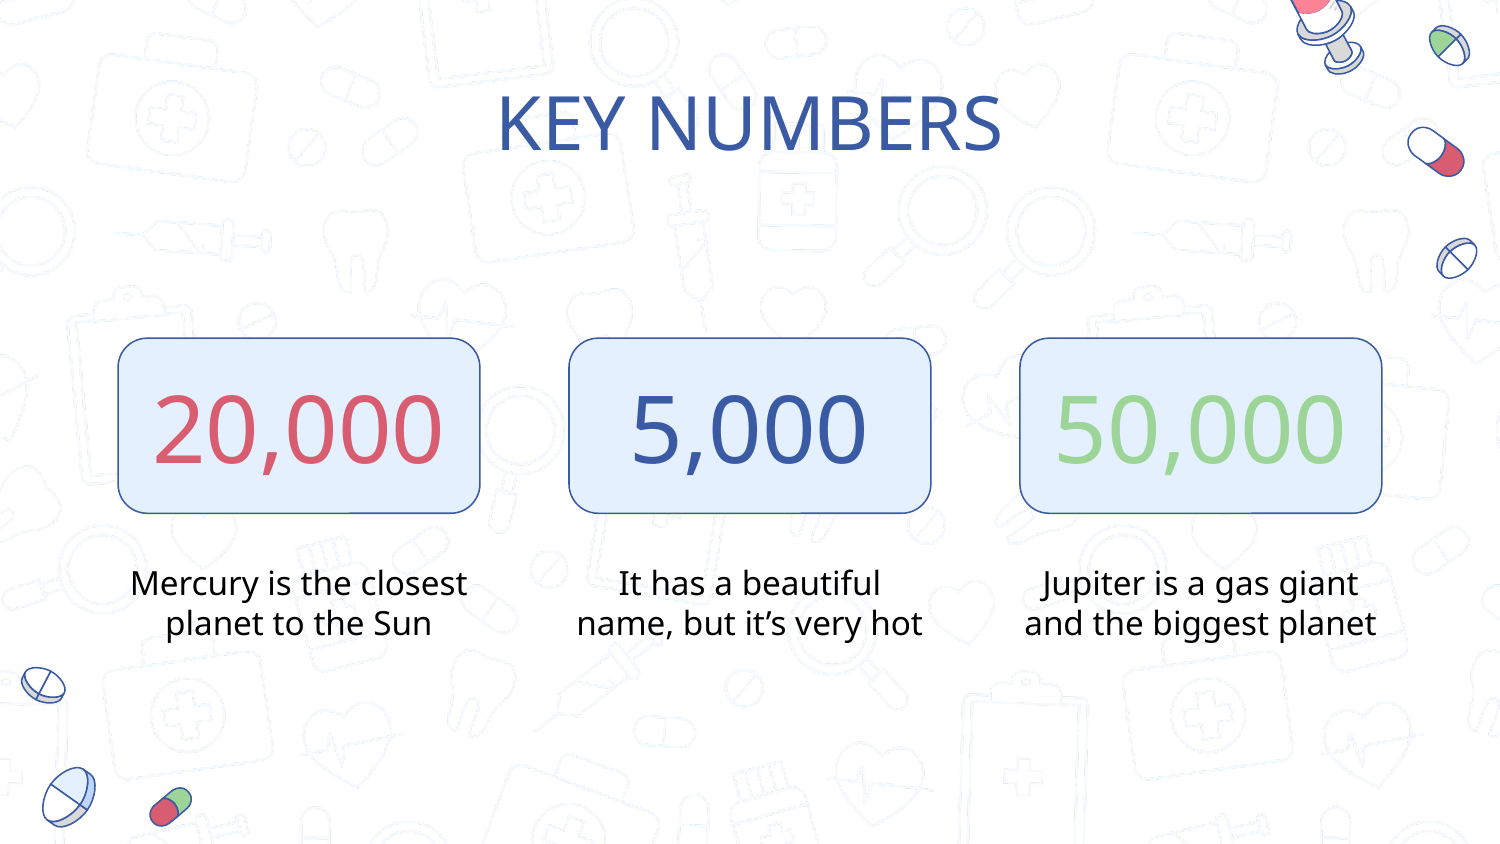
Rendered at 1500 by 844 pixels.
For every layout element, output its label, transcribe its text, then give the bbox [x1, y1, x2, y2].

subtitle It has a beautiful name, but it’s very hot [569, 551, 931, 653]
subtitle Mercury is the closest planet to the Sun [118, 551, 480, 653]
title 20,000 [118, 370, 480, 481]
text_box [118, 338, 480, 370]
title 50,000 [1020, 370, 1382, 481]
text_box [568, 338, 931, 514]
subtitle Jupiter is a gas giant and the biggest planet [1020, 551, 1382, 653]
text_box [1019, 338, 1382, 514]
text_box [118, 481, 480, 514]
title 5,000 [569, 370, 931, 481]
picture [0, 0, 1500, 844]
title KEY NUMBERS [118, 72, 1382, 167]
